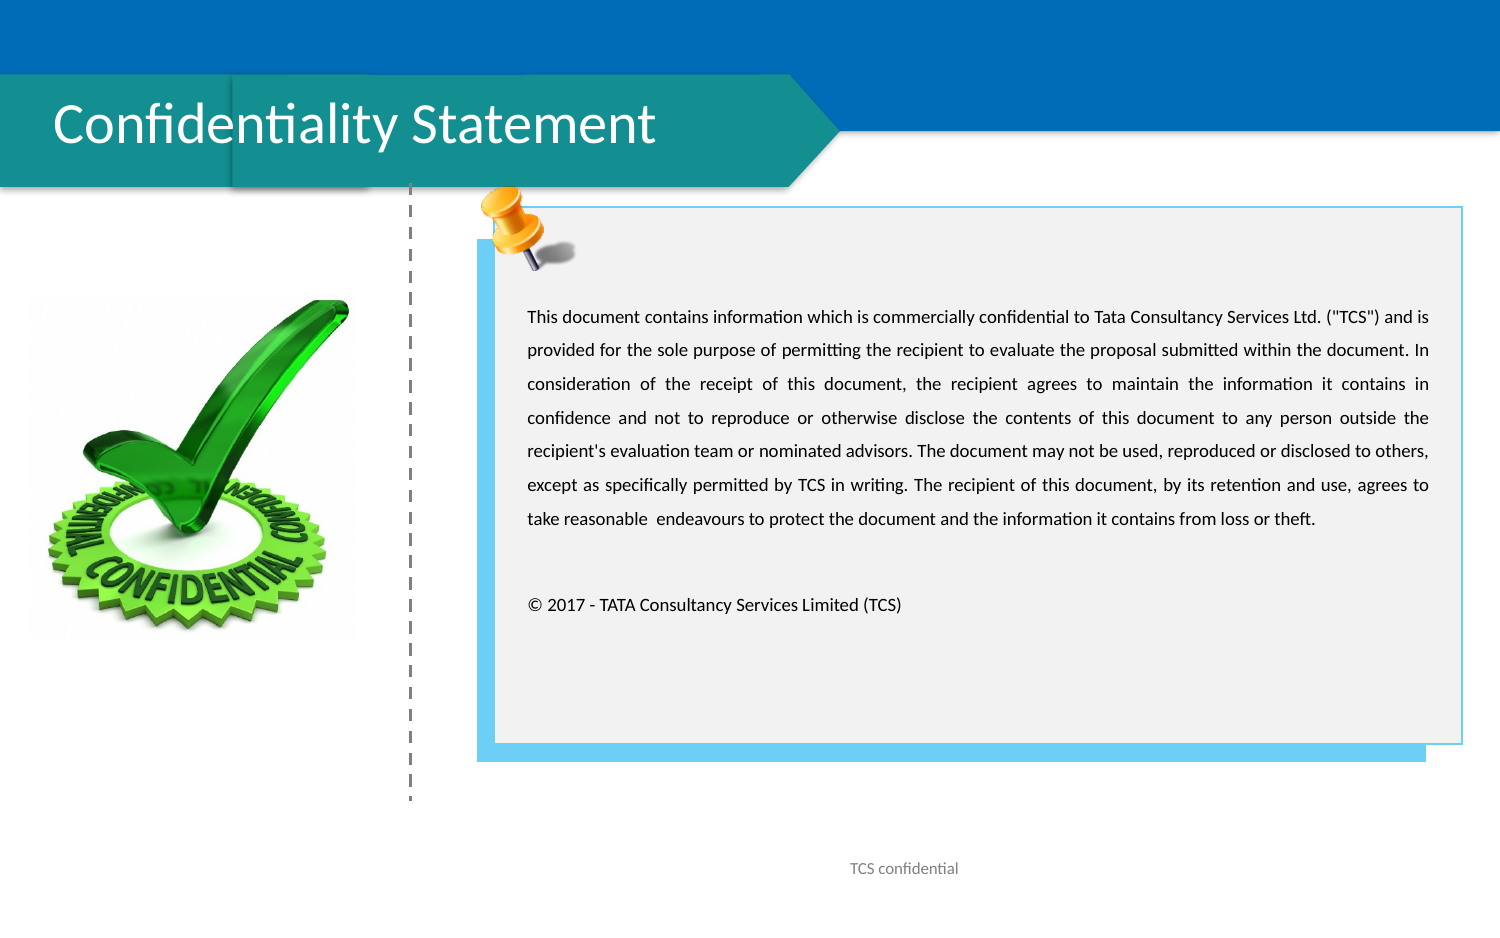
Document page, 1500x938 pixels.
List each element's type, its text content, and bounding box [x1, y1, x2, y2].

picture [477, 156, 593, 272]
list This document contains information which is commercially confidential to Tata Consultancy Services Ltd. ("TCS") and is provided for the sole purpose of permitting the recipient to evaluate the proposal submitted within the document. In consideration of the receipt of this document, the recipient agrees to maintain the information it contains in confidence and not to reproduce or otherwise disclose the contents of this document to any person outside the recipient's evaluation team or nominated advisors. The document may not be used, reproduced or disclosed to others, except as specifically permitted by TCS in writing. The recipient of this document, by its retention and use, agrees to take reasonable endeavours to protect the document and the information it contains from loss or theft. © 2017 - TATA Consultancy Services Limited (TCS) [493, 207, 1463, 745]
text_box [477, 279, 1425, 761]
title Confidentiality Statement [36, 77, 675, 166]
list TCS confidential [705, 850, 1104, 886]
picture [28, 294, 356, 639]
